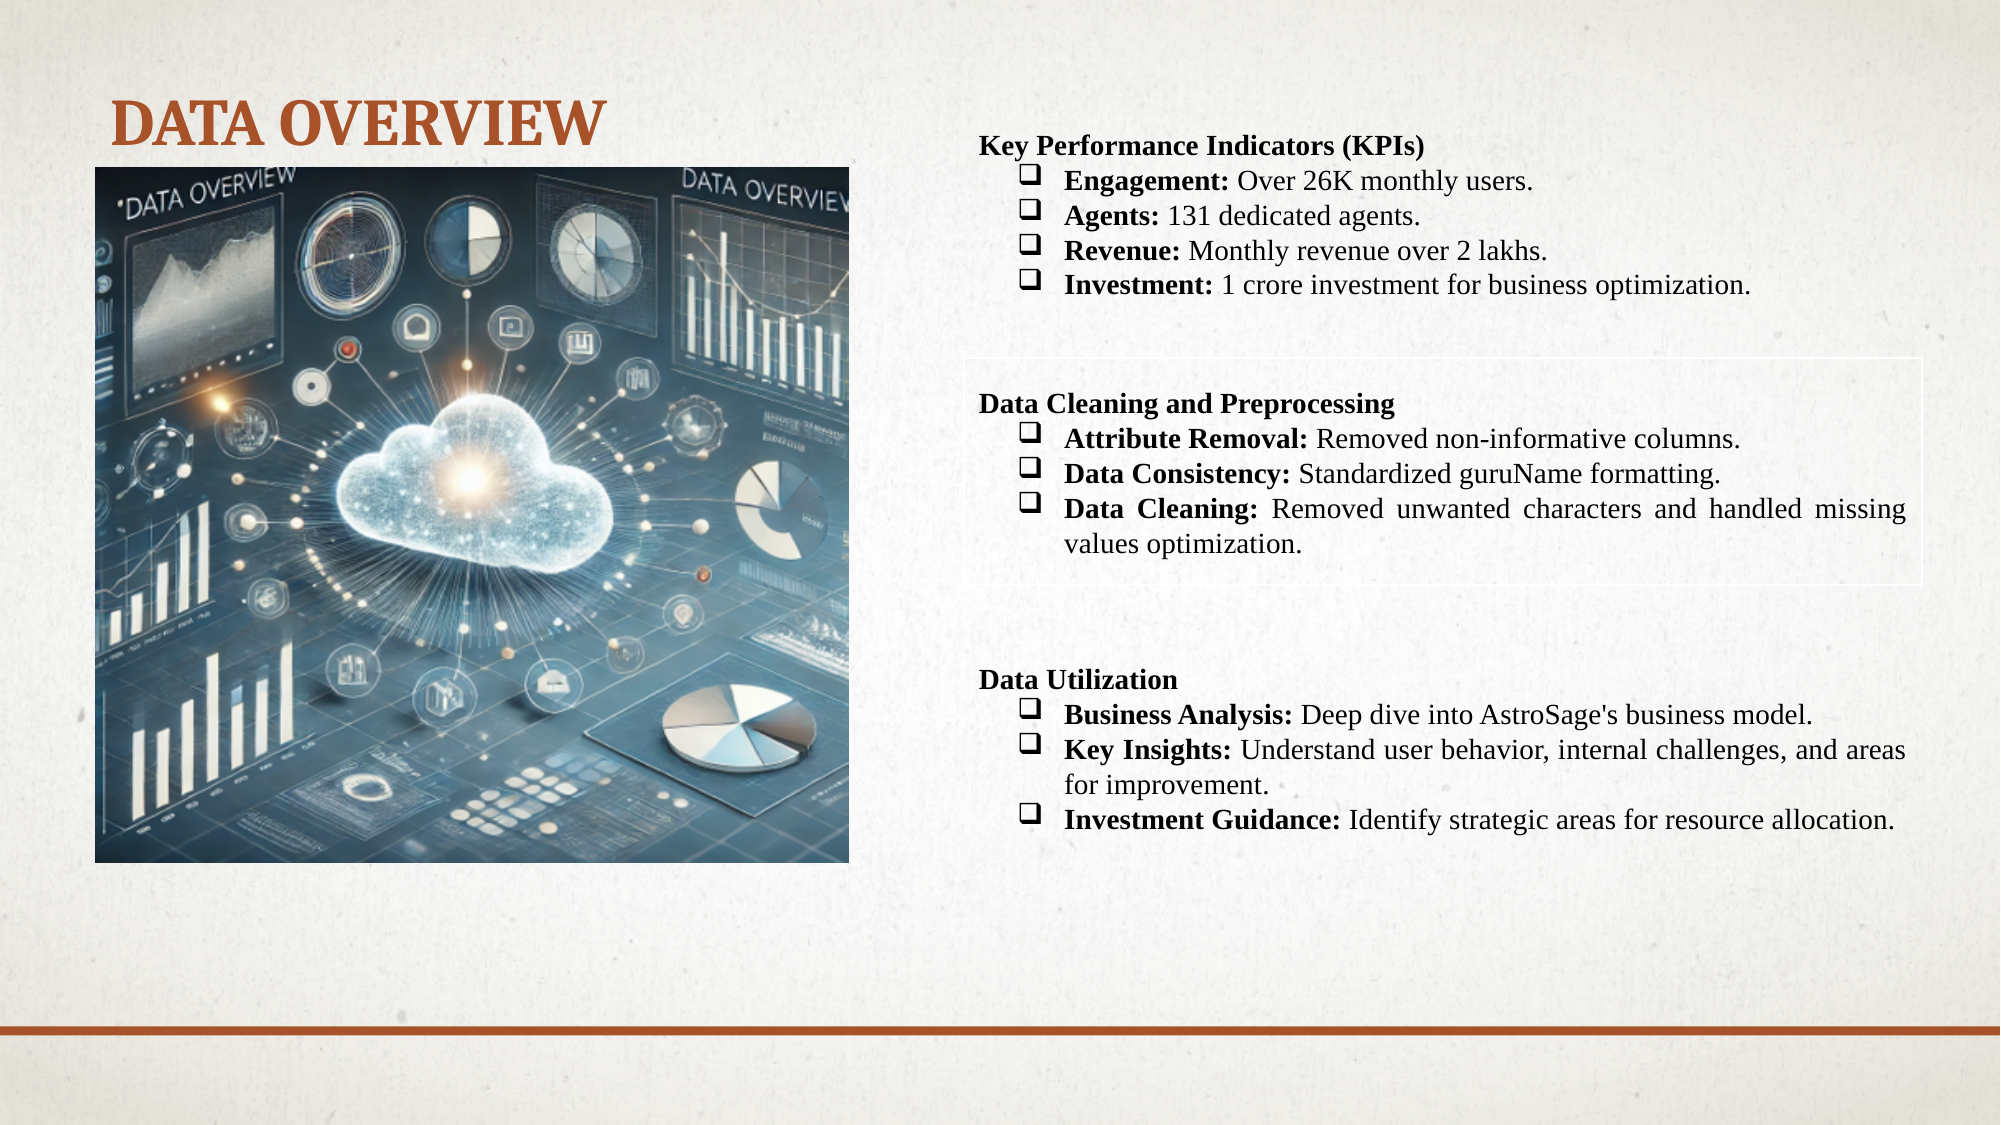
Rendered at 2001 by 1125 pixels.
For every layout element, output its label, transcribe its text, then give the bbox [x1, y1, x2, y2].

text_box Key Performance Indicators (KPIs) Engagement: Over 26K monthly users. Agents: 131 dedicated agents. Revenue: Monthly revenue over 2 lakhs. Investment: 1 crore investment for business optimization. [964, 118, 1922, 344]
text_box Data Utilization Business Analysis: Deep dive into AstroSage's business model. Key Insights: Understand user behavior, internal challenges, and areas for improvement. Investment Guidance: Identify strategic areas for resource allocation. [964, 653, 1922, 878]
title Data Overview [95, 50, 799, 167]
picture [0, 0, 2001, 1125]
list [95, 167, 849, 863]
text_box Data Cleaning and Preprocessing Attribute Removal: Removed non-informative columns. Data Consistency: Standardized guruName formatting. Data Cleaning: Removed unwanted characters and handled missing values optimization. [963, 357, 1923, 586]
